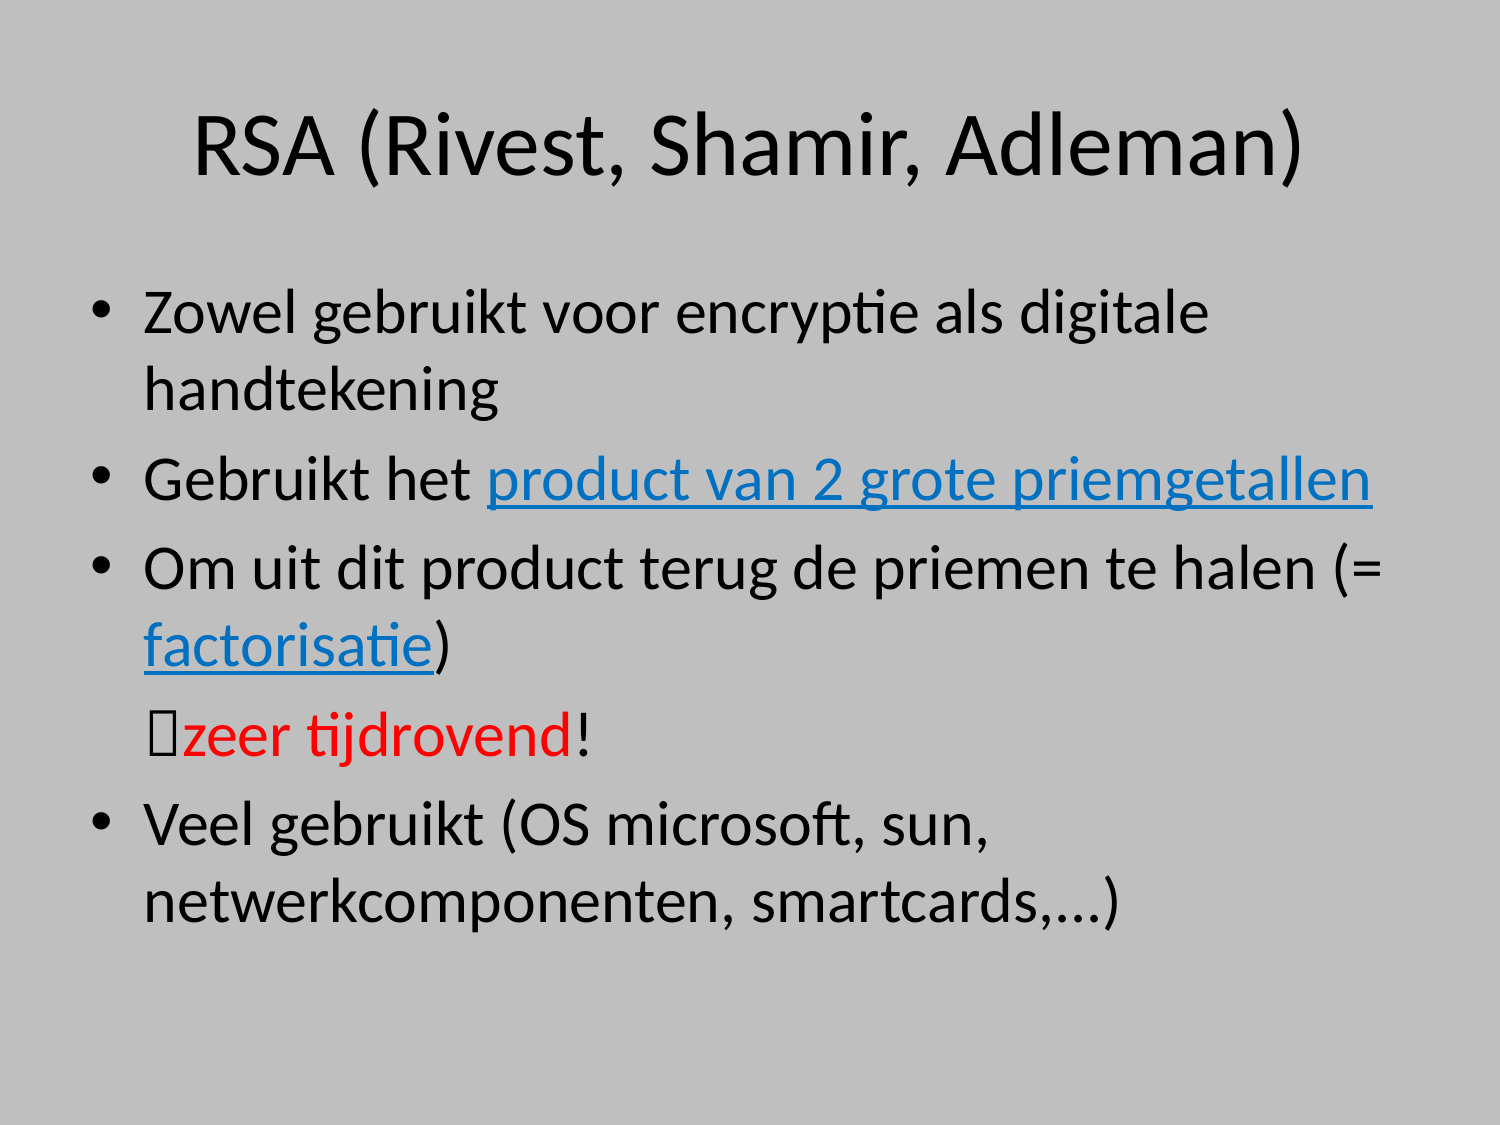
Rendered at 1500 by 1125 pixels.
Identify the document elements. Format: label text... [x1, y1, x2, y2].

list Zowel gebruikt voor encryptie als digitale handtekening Gebruikt het product van 2 grote priemgetallen Om uit dit product terug de priemen te halen (= factorisatie) zeer tijdrovend! Veel gebruikt (OS microsoft, sun, netwerkcomponenten, smartcards,...) [75, 262, 1425, 1005]
title RSA (Rivest, Shamir, Adleman) [75, 45, 1425, 233]
